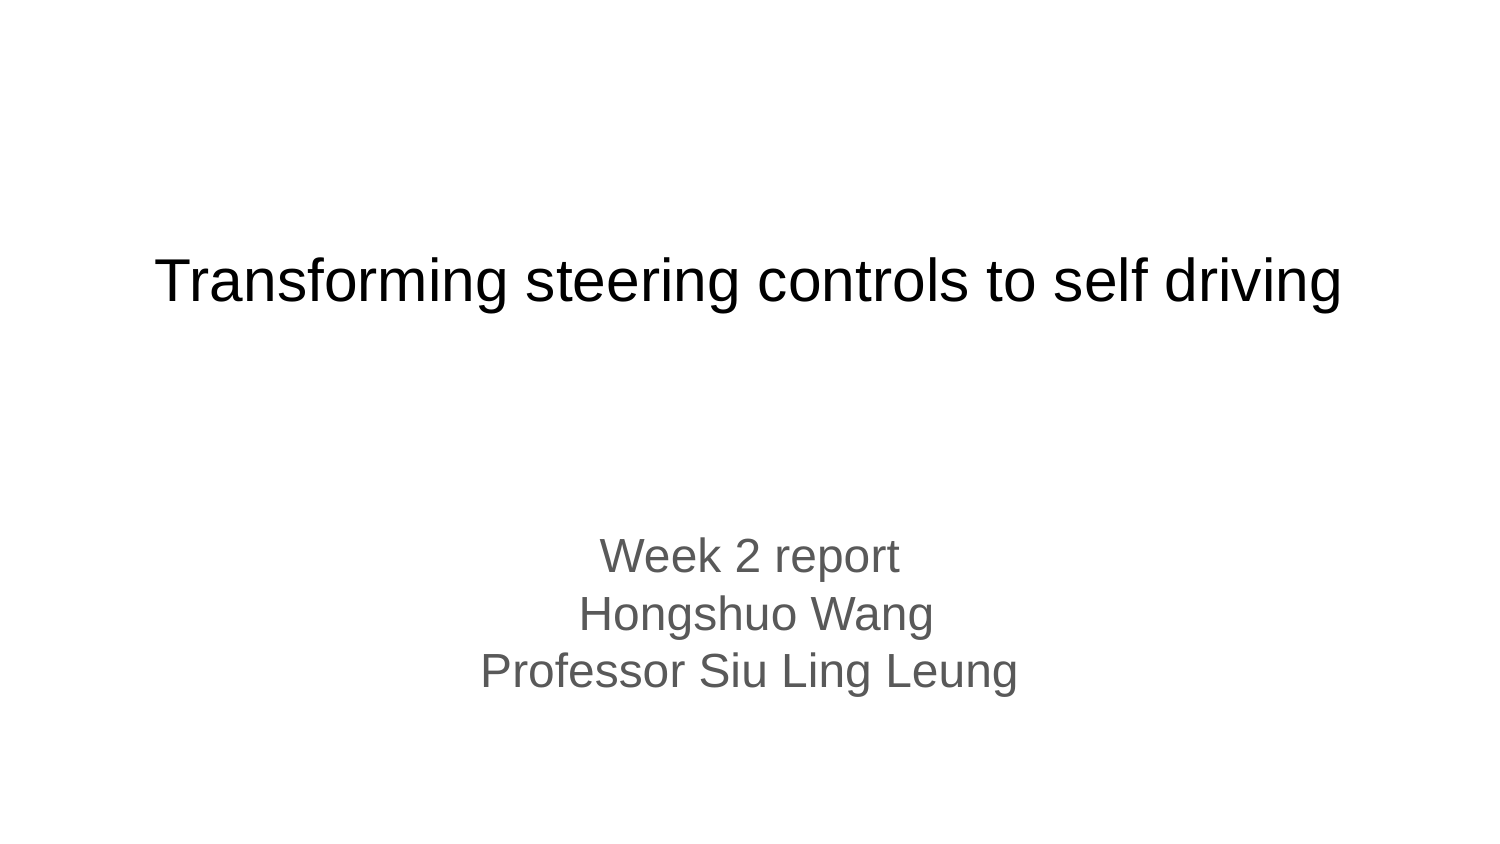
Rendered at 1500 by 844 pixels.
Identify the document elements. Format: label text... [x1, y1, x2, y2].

subtitle Week 2 report Hongshuo Wang Professor Siu Ling Leung [51, 464, 1449, 595]
title Transforming steering controls to self driving [51, 122, 1449, 459]
